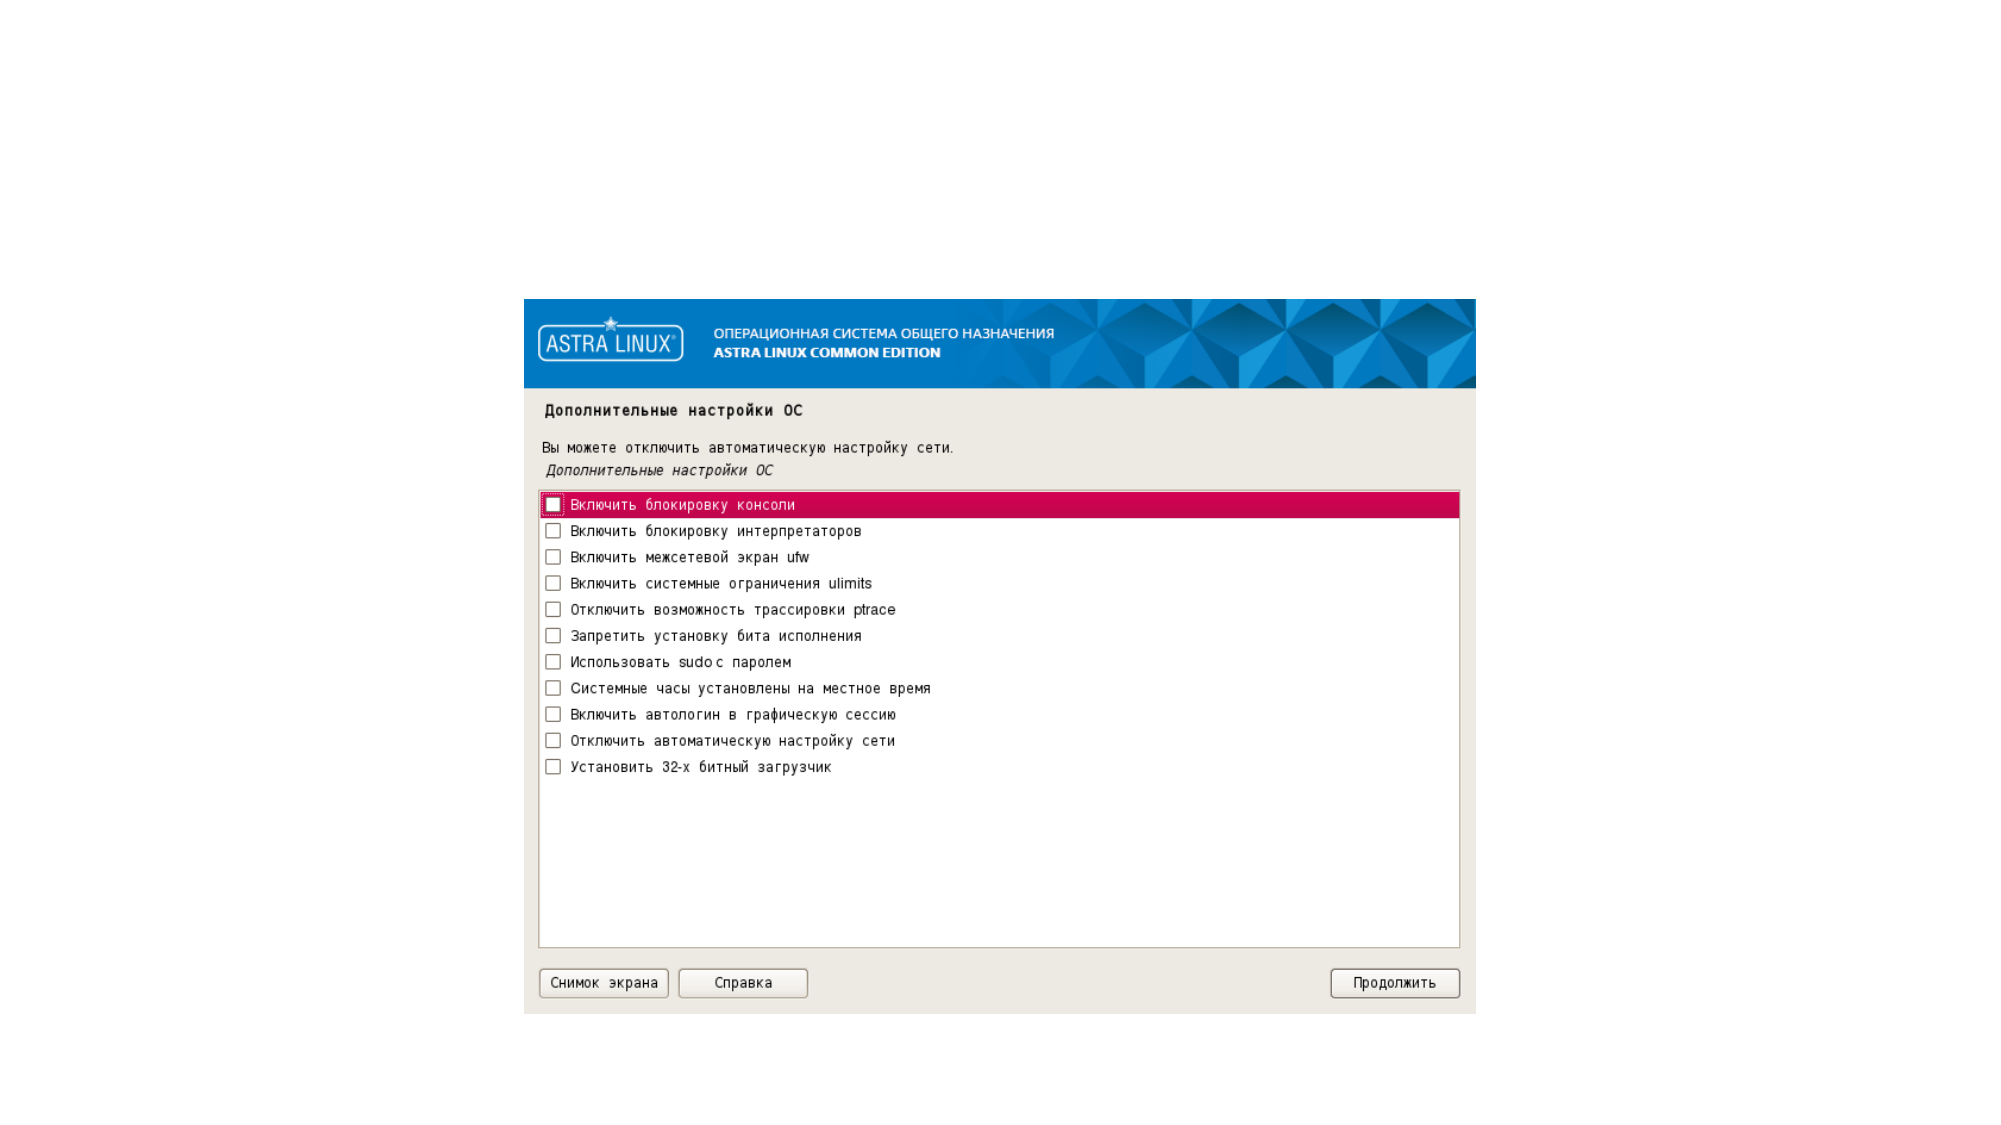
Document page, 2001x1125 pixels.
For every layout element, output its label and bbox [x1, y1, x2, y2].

list [524, 299, 1476, 1014]
